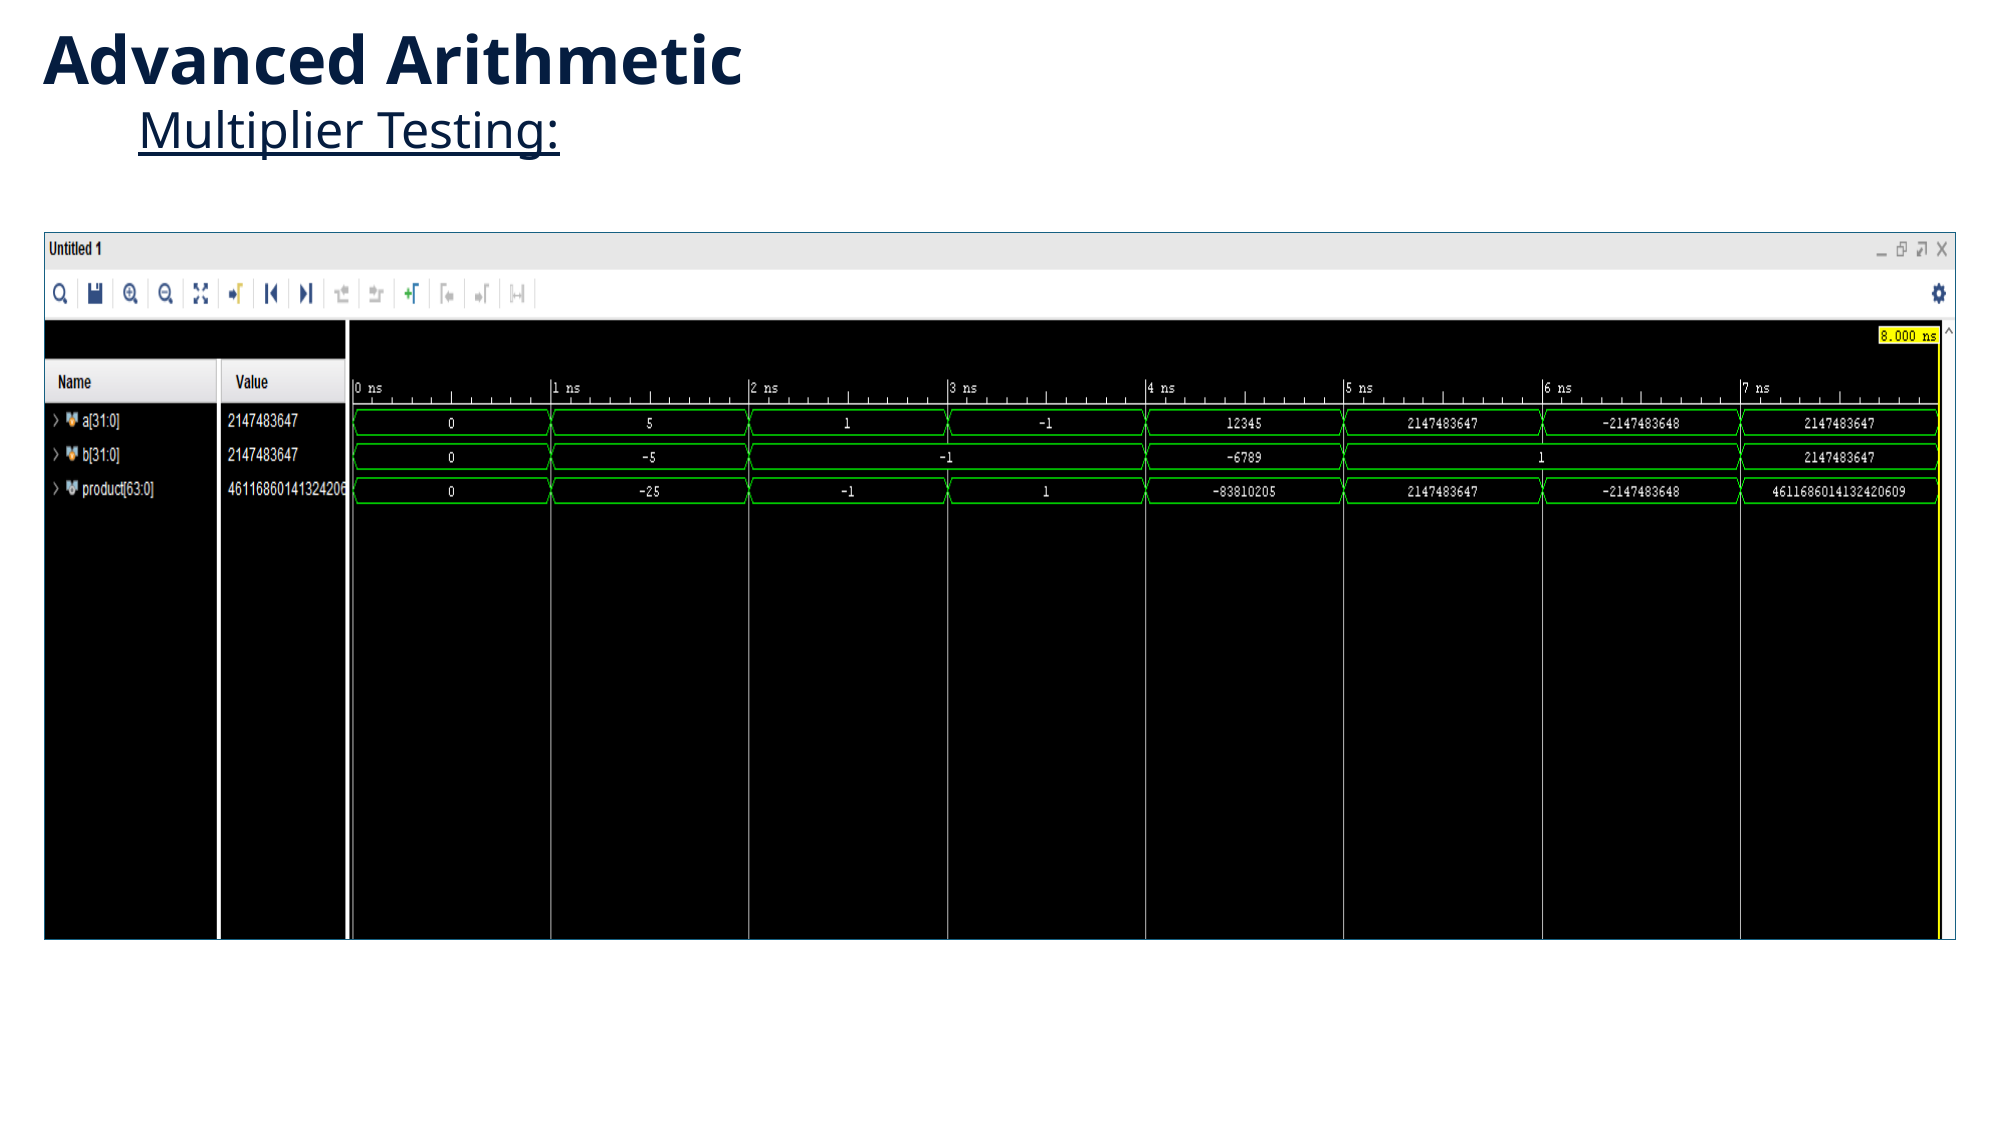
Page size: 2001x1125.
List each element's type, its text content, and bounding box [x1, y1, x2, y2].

text_box Advanced Arithmetic [28, 10, 1229, 105]
text_box Multiplier Testing: [123, 97, 1596, 184]
picture [44, 231, 1956, 940]
